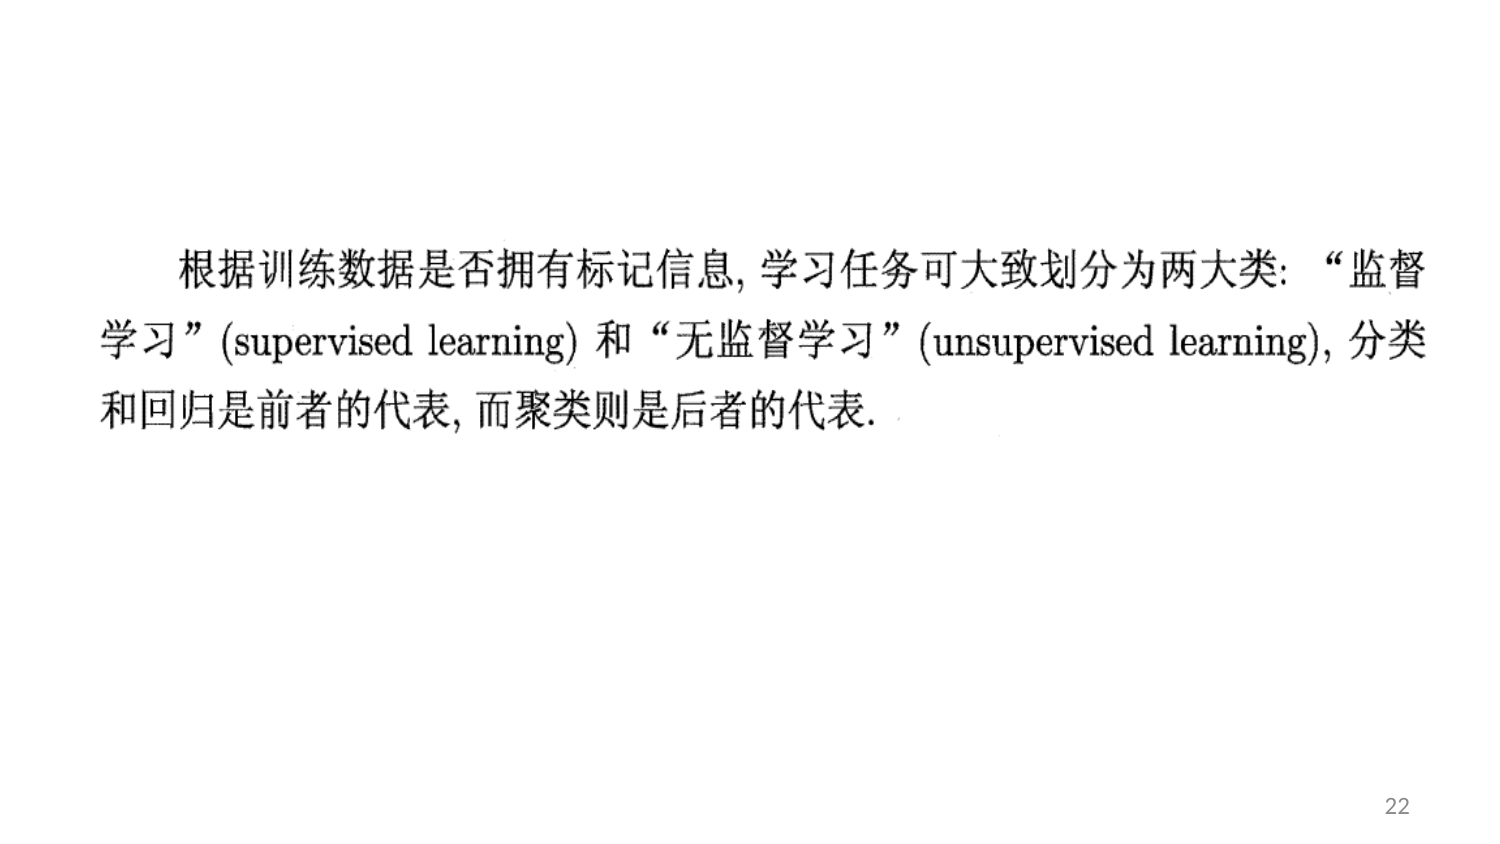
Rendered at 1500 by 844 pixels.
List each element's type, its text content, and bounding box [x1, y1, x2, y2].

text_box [66, 224, 1434, 441]
slide_number 22 [1074, 782, 1425, 827]
